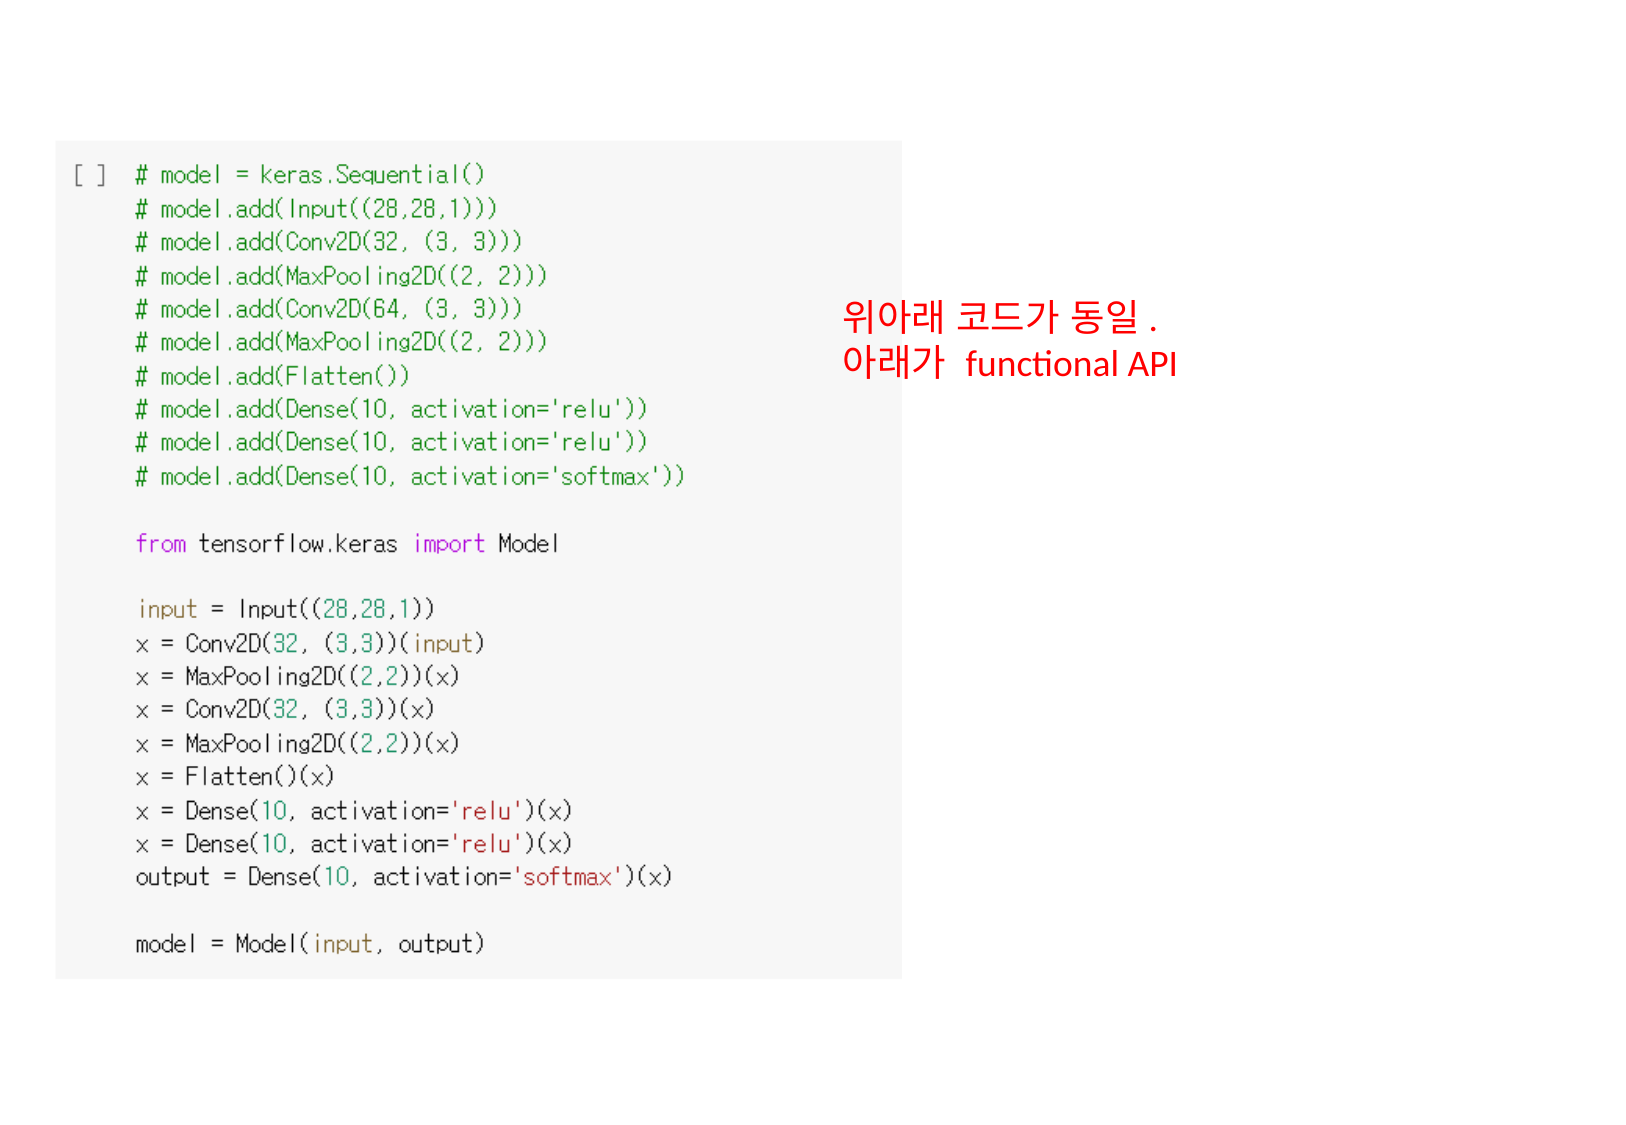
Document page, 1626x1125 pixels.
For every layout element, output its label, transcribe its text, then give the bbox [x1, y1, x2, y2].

text_box 위아래 코드가 동일. 아래가 functional API [902, 286, 1194, 392]
picture [48, 138, 902, 987]
